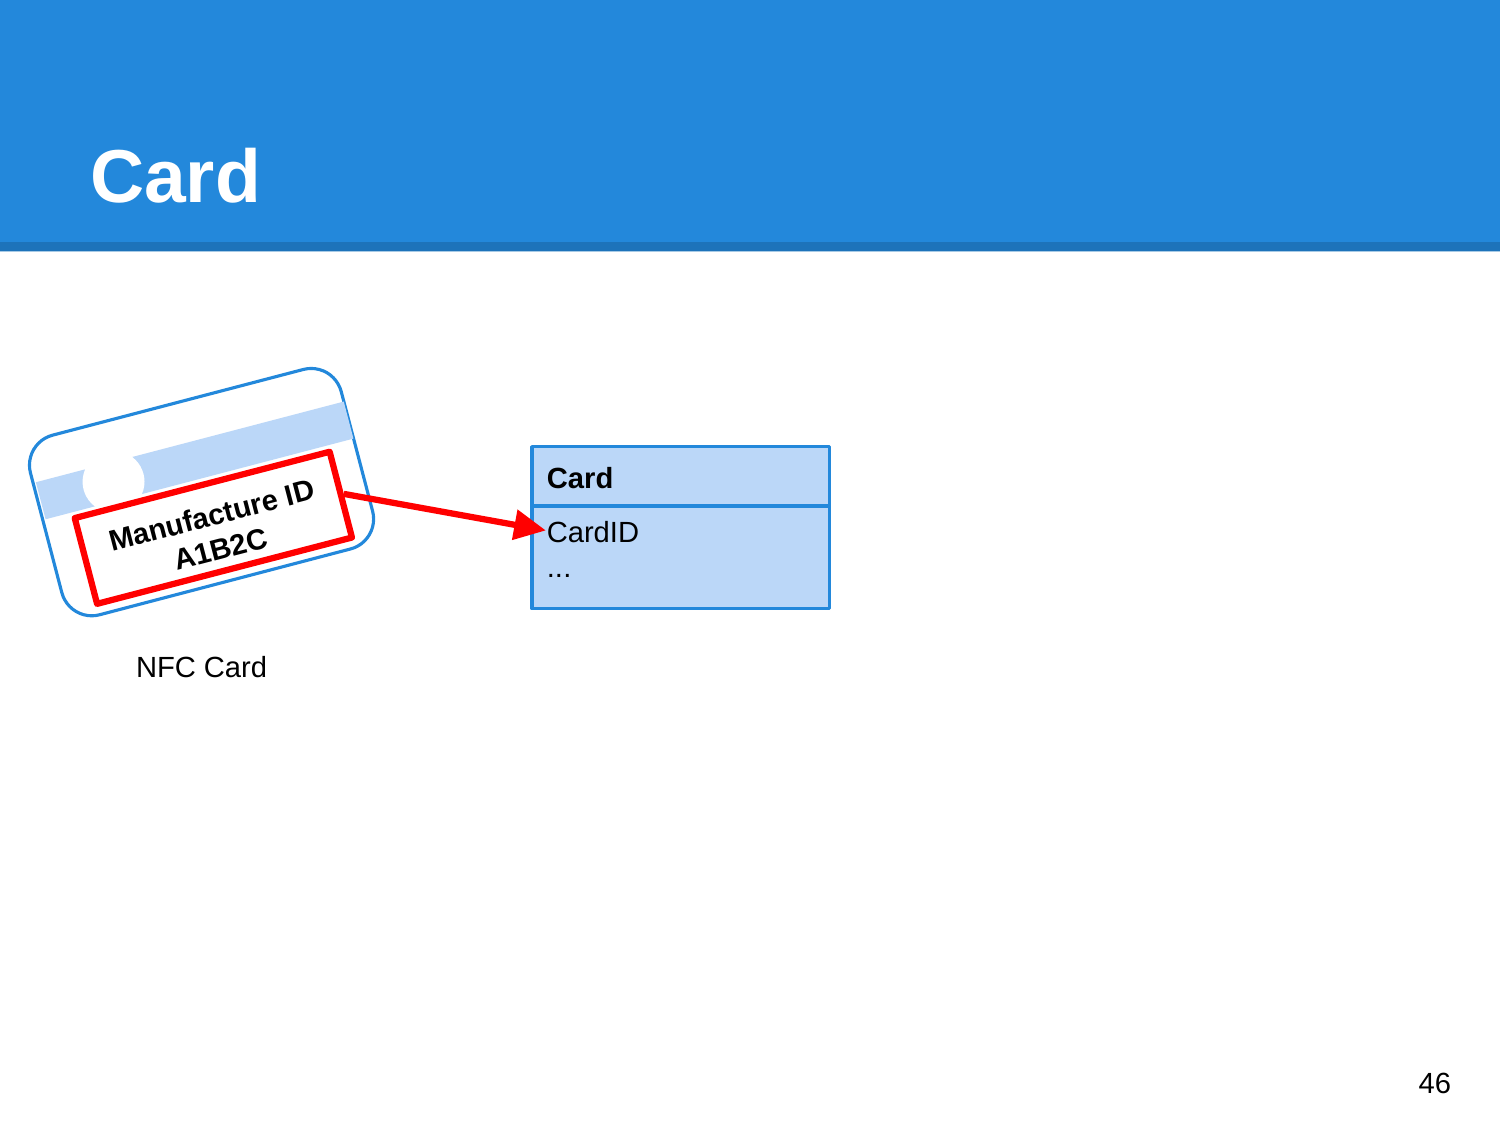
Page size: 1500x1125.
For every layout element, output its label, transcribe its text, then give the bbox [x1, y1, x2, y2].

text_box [531, 446, 830, 610]
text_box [22, 361, 381, 729]
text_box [340, 494, 546, 531]
title Card [75, 45, 1425, 233]
slide_number ‹#› [1403, 1038, 1494, 1125]
